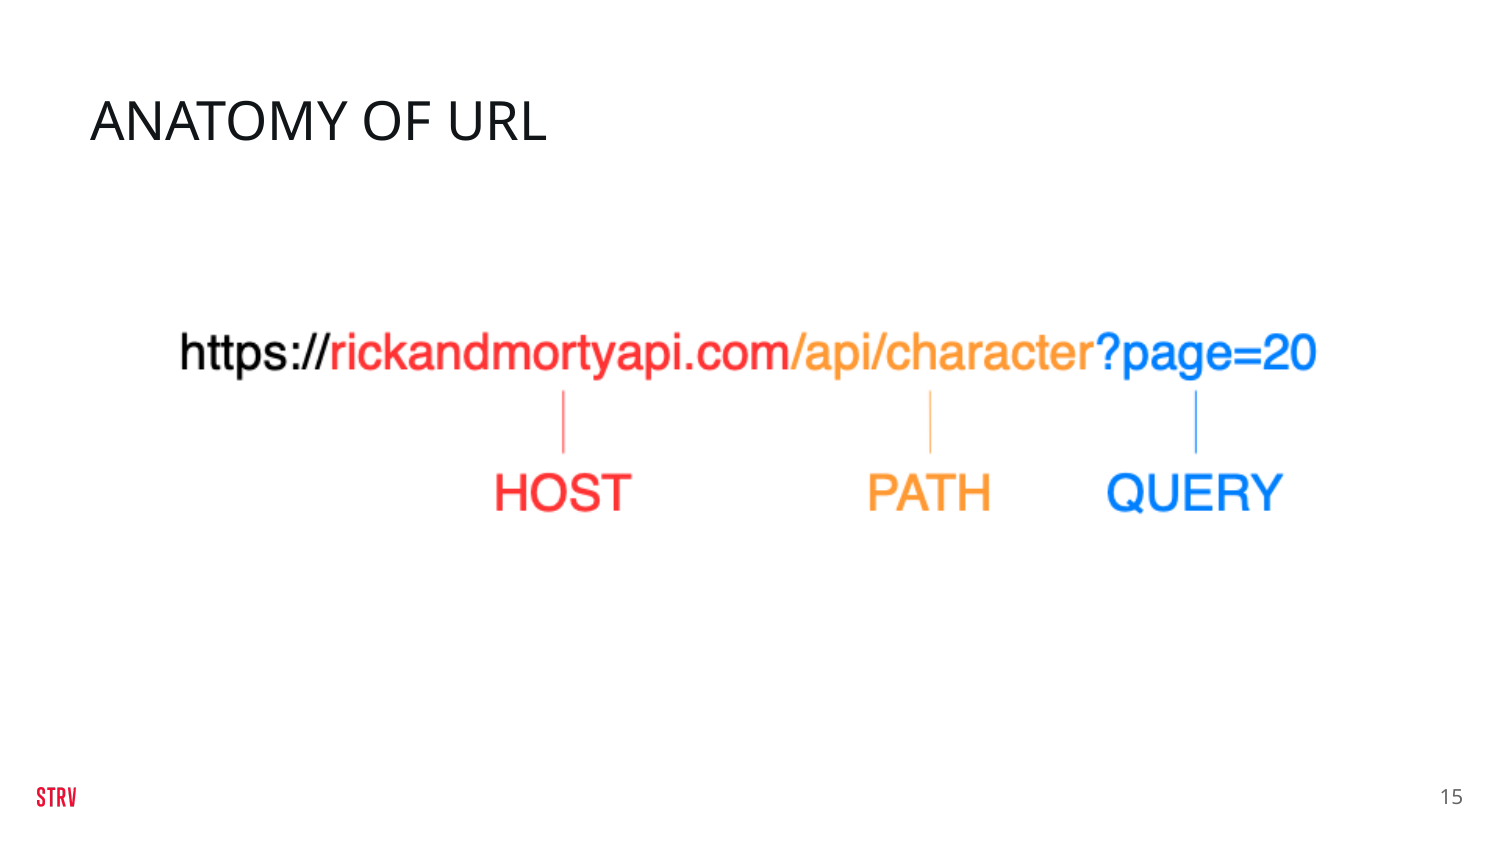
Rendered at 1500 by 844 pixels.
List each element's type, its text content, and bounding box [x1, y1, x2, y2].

picture [37, 787, 76, 807]
picture [169, 321, 1330, 523]
slide_number ‹#› [1411, 779, 1478, 816]
title ANATOMY OF URL [0, 86, 1500, 140]
